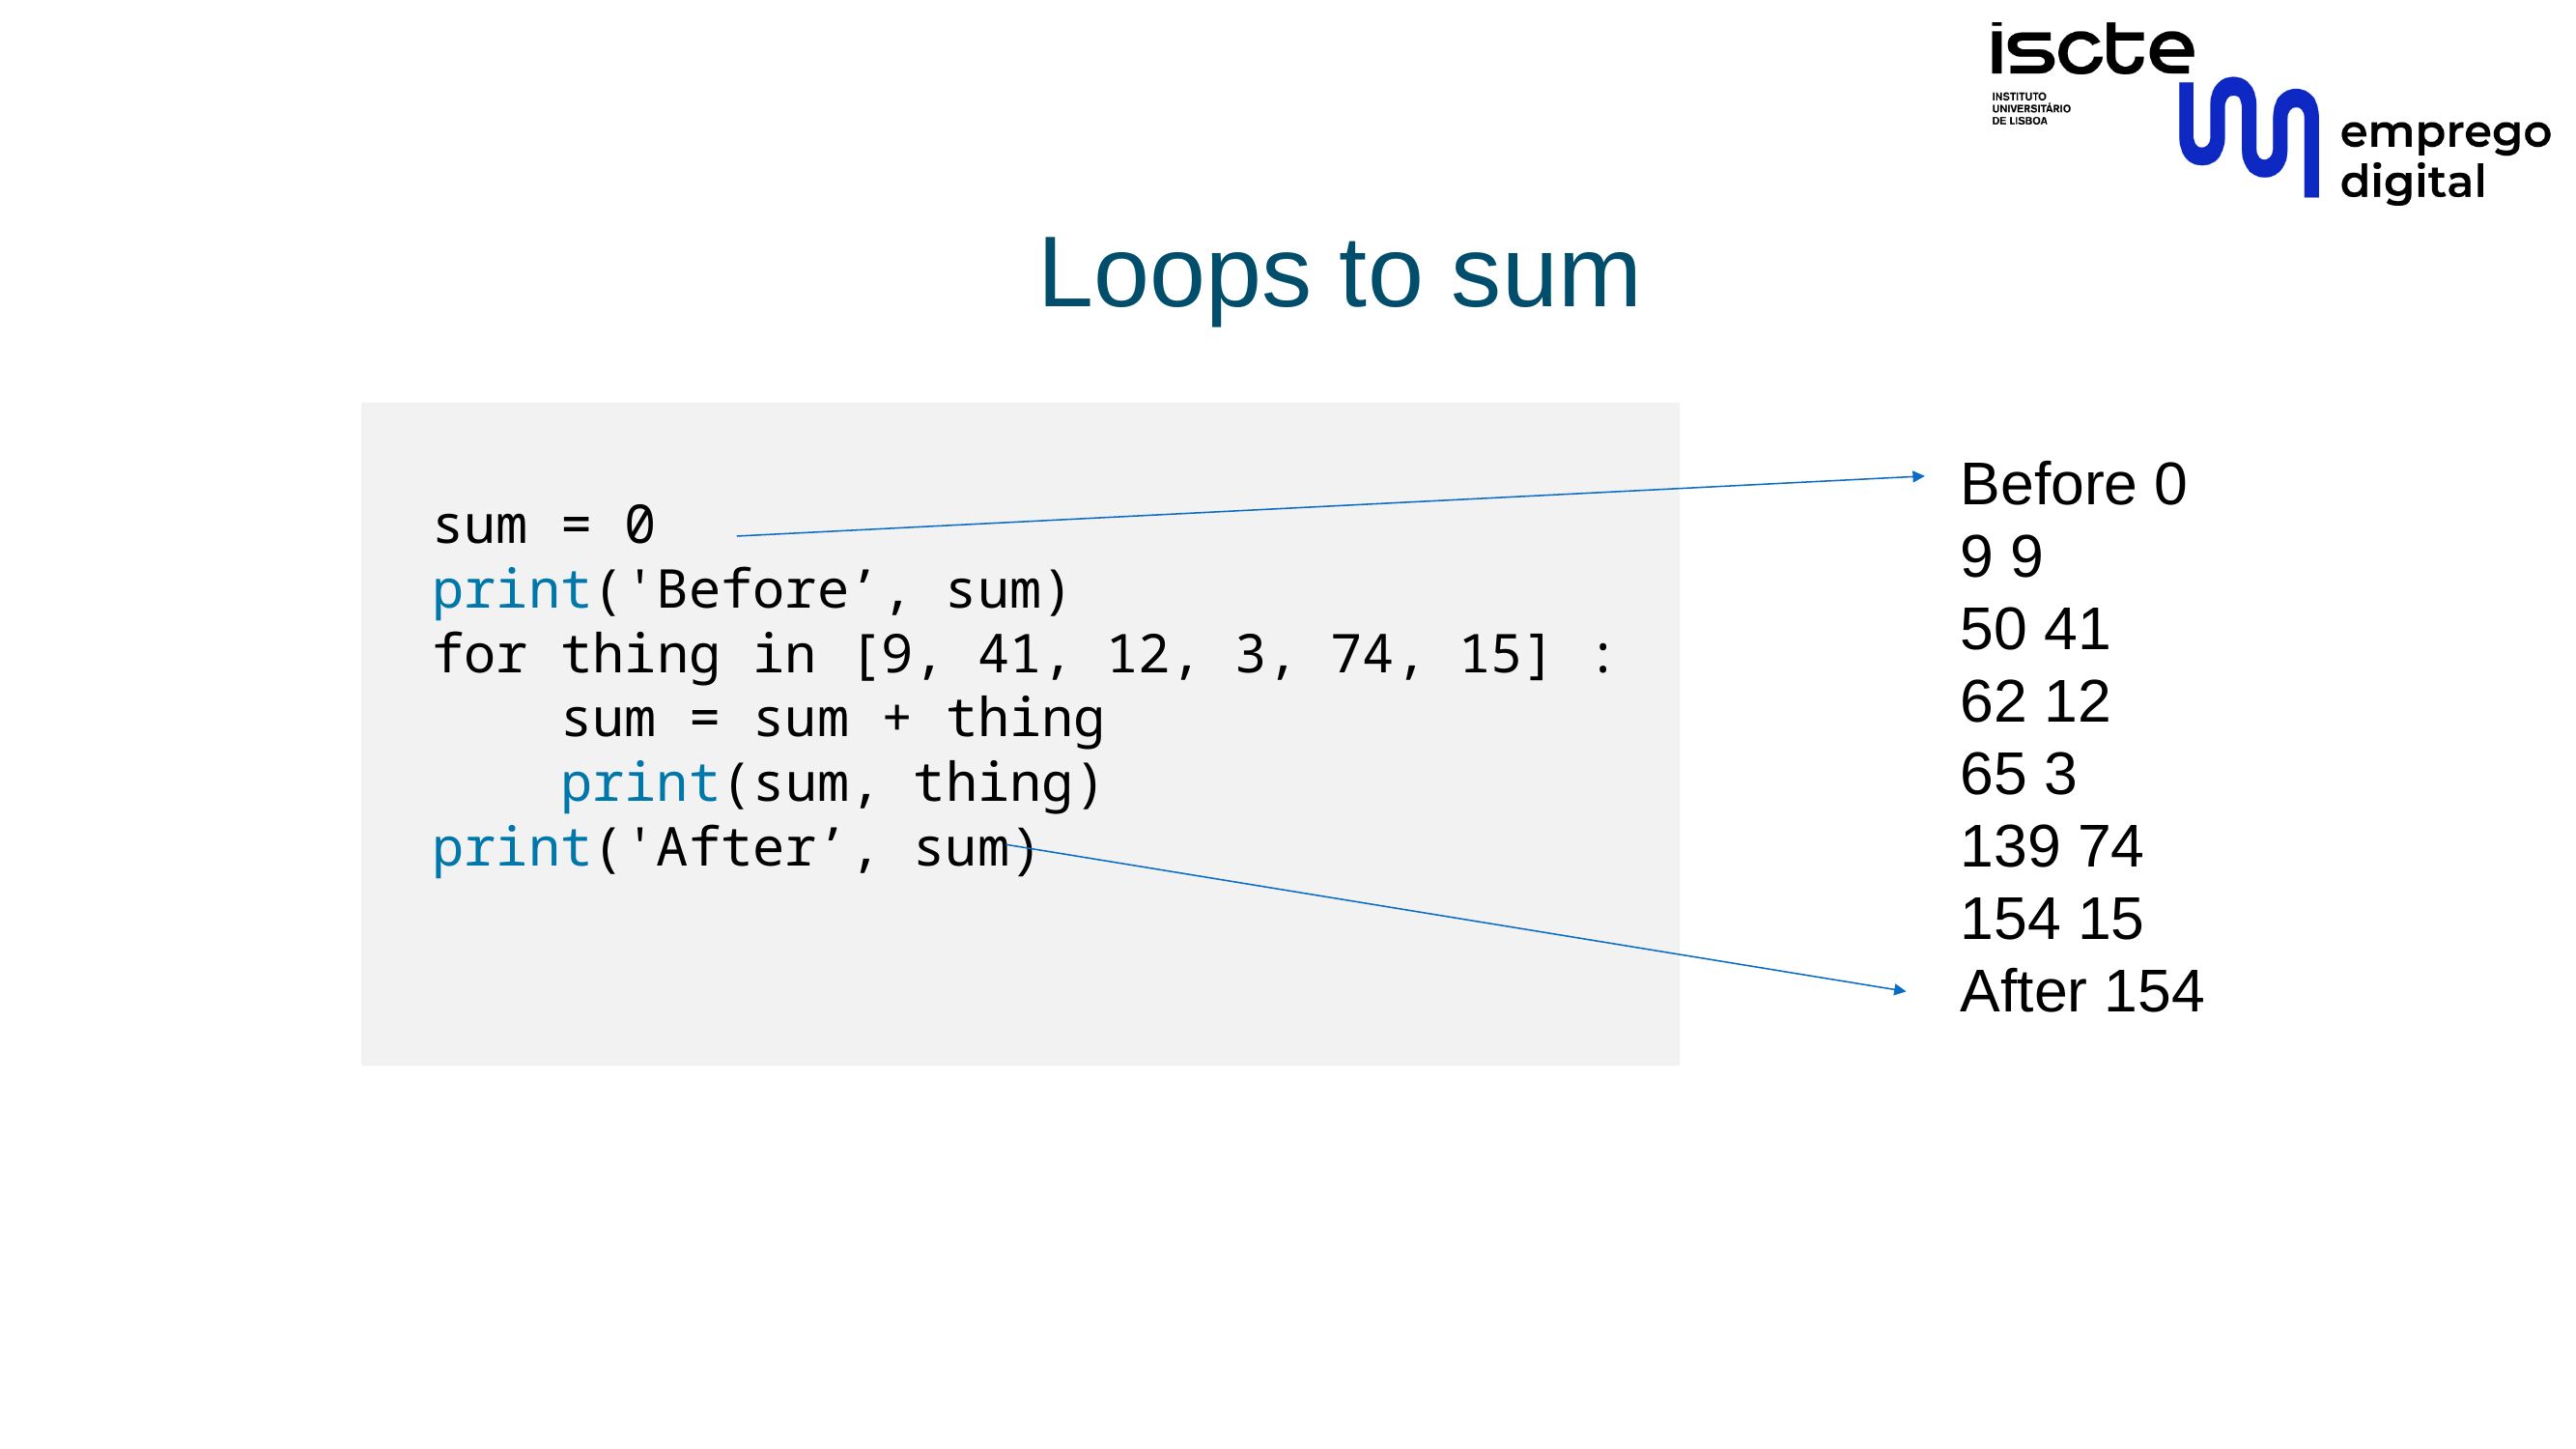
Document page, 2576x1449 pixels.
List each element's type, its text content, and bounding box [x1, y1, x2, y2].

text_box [736, 475, 1926, 537]
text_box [1005, 843, 1907, 992]
picture [1960, 0, 2576, 238]
title Loops to sum [222, 129, 2430, 403]
text_box Before 0 9 9 50 41 62 12 65 3 139 74 154 15 After 154 [1960, 402, 2576, 1066]
text_box sum = 0 print('Before’, sum) for thing in [9, 41, 12, 3, 74, 15] : sum = sum + thing print(sum, thing) print('After’, sum) [432, 419, 1622, 947]
text_box [359, 403, 1682, 1067]
